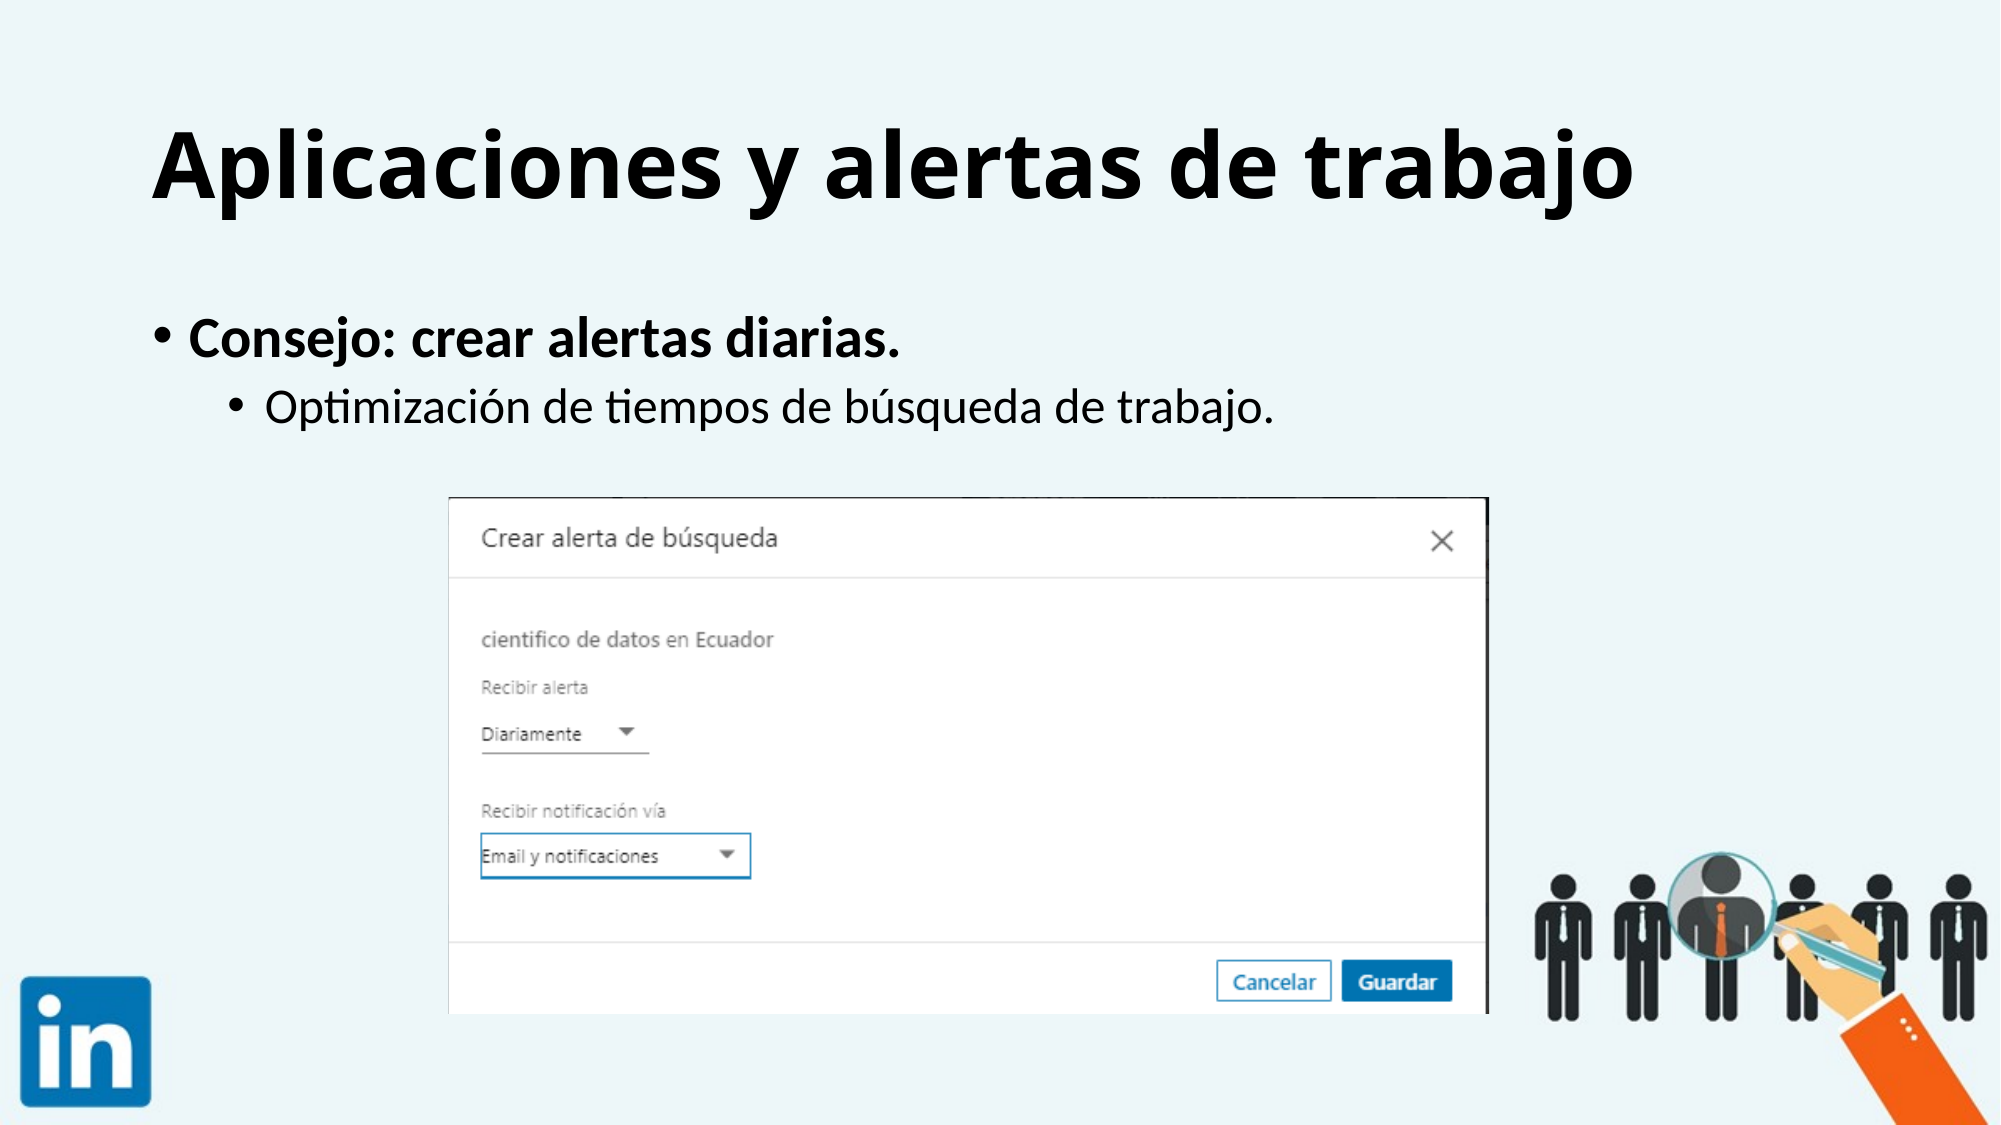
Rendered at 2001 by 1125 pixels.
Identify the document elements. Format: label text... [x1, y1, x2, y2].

list Consejo: crear alertas diarias. Optimización de tiempos de búsqueda de trabajo. [137, 299, 1863, 477]
title Aplicaciones y alertas de trabajo [137, 59, 1863, 278]
picture [0, 0, 2001, 1125]
